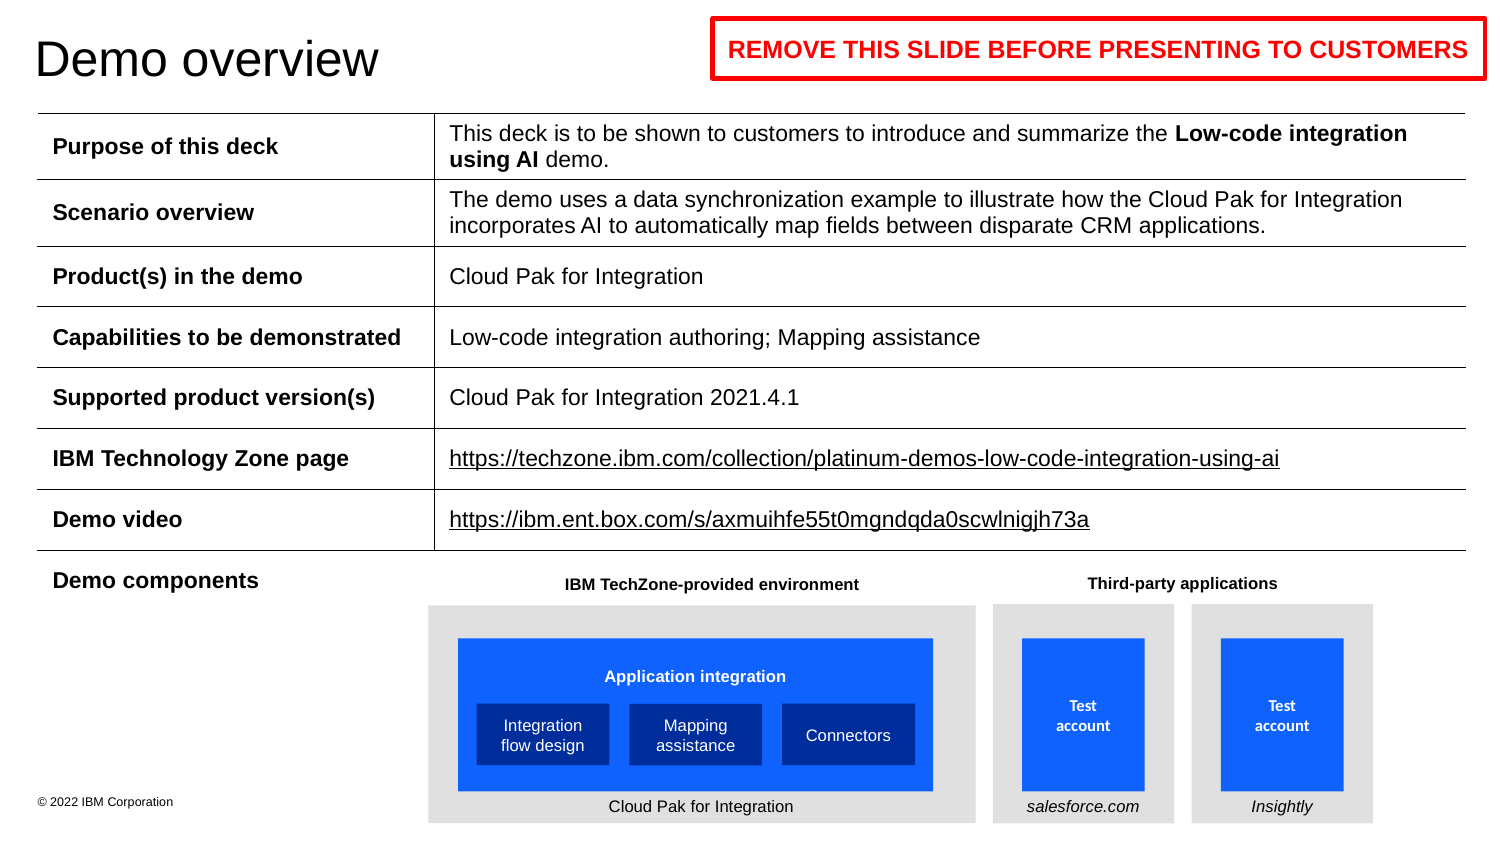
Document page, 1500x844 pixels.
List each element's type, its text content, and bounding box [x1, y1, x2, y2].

table_cell IBM Technology Zone page [38, 429, 434, 489]
text_box salesforce.com [992, 788, 1175, 823]
footer © 2022 IBM Corporation [37, 787, 713, 815]
text_box Insightly [1191, 788, 1374, 823]
text_box [992, 604, 1175, 788]
table_cell Supported product version(s) [38, 368, 434, 428]
table_cell Scenario overview [38, 180, 434, 246]
table_cell Demo components [38, 551, 1465, 610]
table_cell Product(s) in the demo [38, 247, 434, 306]
text_box [1191, 604, 1374, 788]
table_cell Demo video [38, 490, 434, 550]
text_box IBM TechZone-provided environment [449, 566, 976, 602]
table_cell The demo uses a data synchronization example to illustrate how the Cloud Pak for Integration incorporates AI to automatically map fields between disparate CRM applications. [435, 180, 1465, 246]
table_header Purpose of this deck [38, 114, 434, 179]
text_box Test account [1220, 638, 1344, 788]
table_cell Cloud Pak for Integration 2021.4.1 [435, 368, 1465, 428]
text_box REMOVE THIS SLIDE BEFORE PRESENTING TO CUSTOMERS [712, 18, 1486, 79]
text_box Third-party applications [992, 565, 1373, 601]
table_header This deck is to be shown to customers to introduce and summarize the Low-code integration using AI demo. [435, 114, 1465, 179]
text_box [476, 703, 916, 766]
text_box Cloud Pak for Integration [427, 788, 976, 823]
table_cell Low-code integration authoring; Mapping assistance [435, 307, 1465, 367]
table_cell https://ibm.ent.box.com/s/axmuihfe55t0mgndqda0scwlnigjh73a [435, 490, 1465, 550]
table_cell Cloud Pak for Integration [435, 247, 1465, 306]
text_box Application integration [458, 638, 934, 792]
text_box Test account [1022, 638, 1145, 788]
table_cell Capabilities to be demonstrated [38, 307, 434, 367]
table_cell https://techzone.ibm.com/collection/platinum-demos-low-code-integration-using-ai [435, 429, 1465, 489]
title Demo overview [34, 33, 975, 85]
text_box [428, 605, 976, 788]
